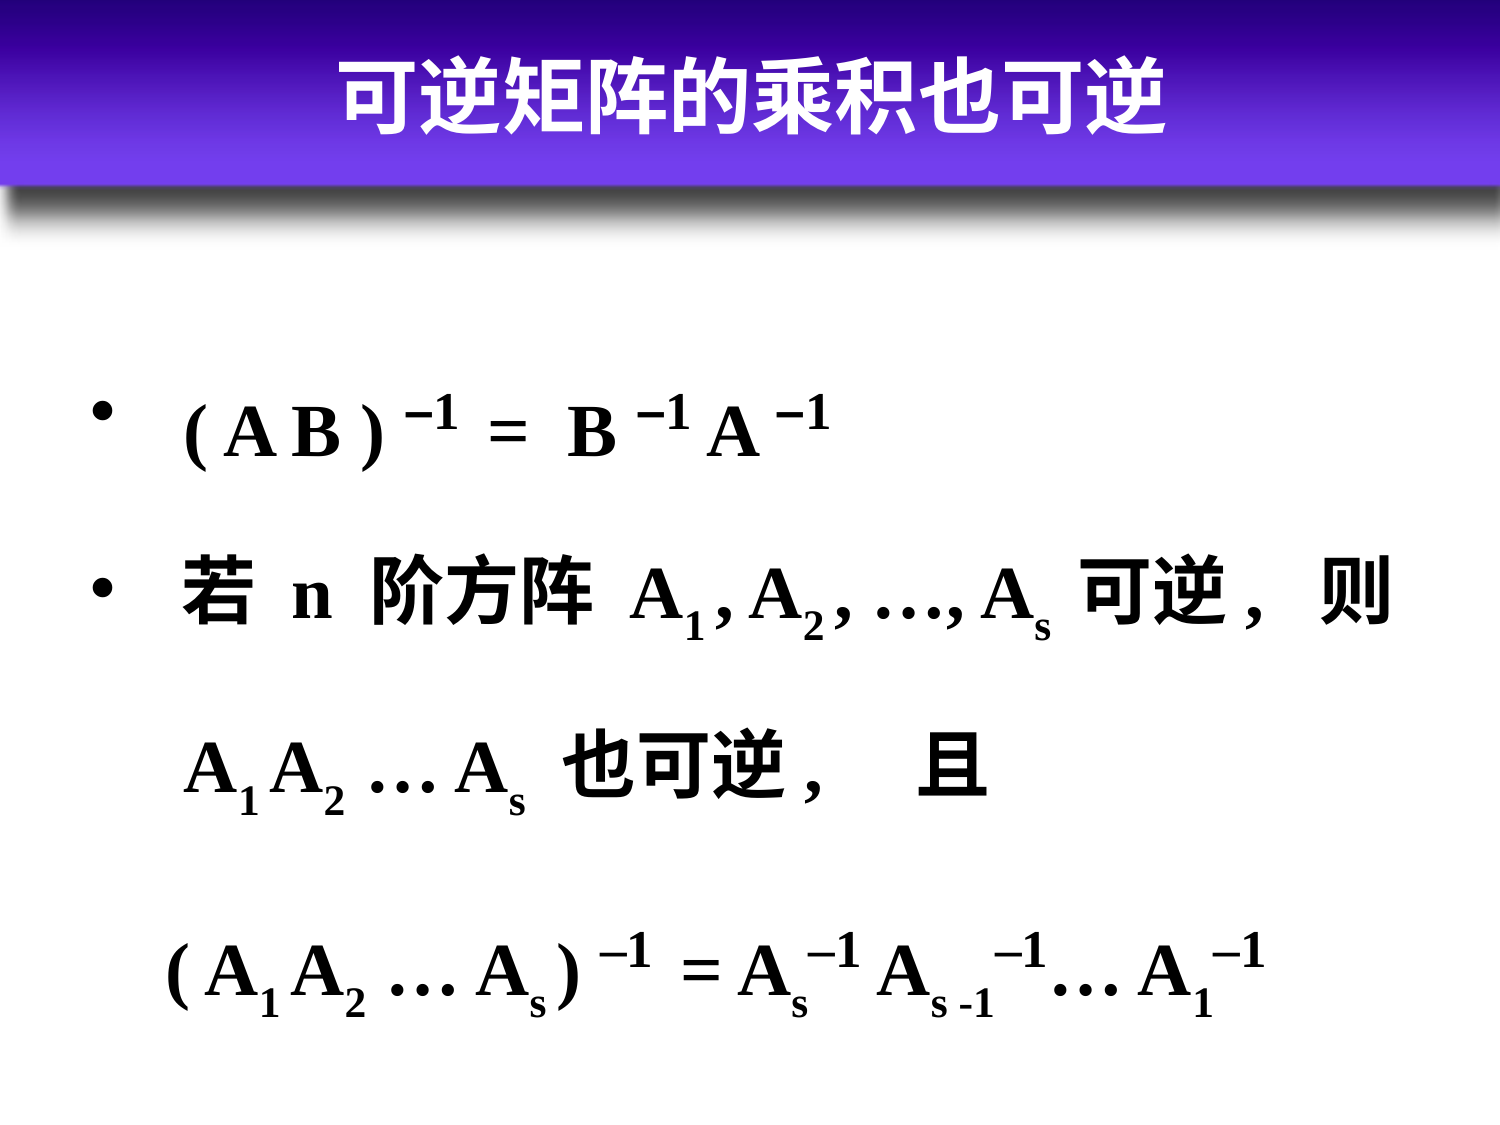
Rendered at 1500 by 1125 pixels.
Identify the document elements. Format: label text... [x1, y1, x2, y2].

list ( A B ) –1 = B –1 A –1 若 n 阶方阵 A1 , A2 , …, As 可逆, 则 A1 A2 … As 也可逆, 且 ( A1 A2 … As ) –1 = As–1 As -1–1… A1–1 [75, 302, 1425, 1005]
picture [0, 0, 1500, 280]
